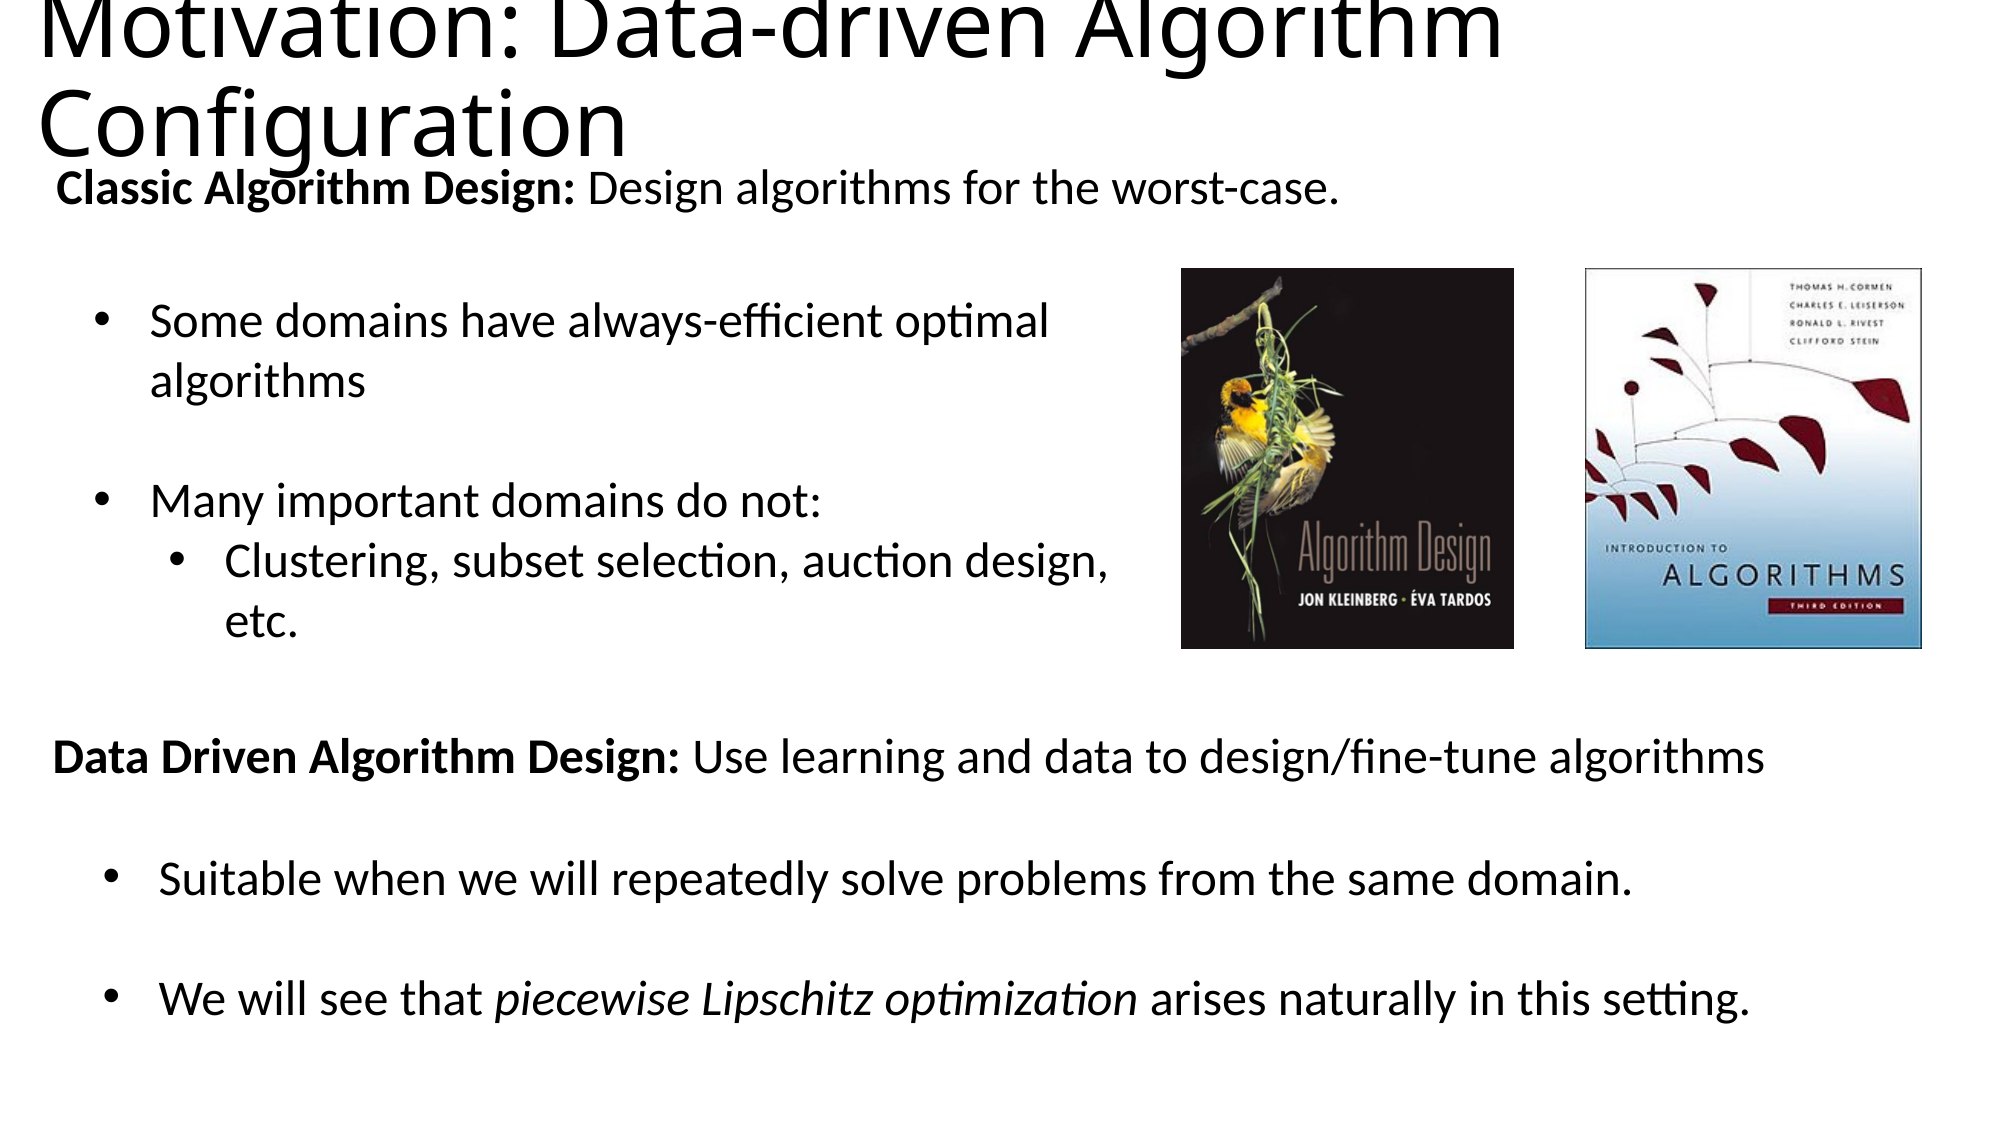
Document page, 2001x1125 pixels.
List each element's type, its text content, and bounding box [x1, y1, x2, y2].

picture [1181, 268, 1514, 649]
title Motivation: Data-driven Algorithm Configuration [21, 16, 1979, 140]
text_box Some domains have always-efficient optimal algorithms Many important domains do not: Clustering, subset selection, auction design, etc. [78, 280, 1151, 656]
text_box Suitable when we will repeatedly solve problems from the same domain. We will see that piecewise Lipschitz optimization arises naturally in this setting. [87, 837, 1767, 1033]
picture [1585, 268, 1922, 649]
text_box Data Driven Algorithm Design: Use learning and data to design/fine-tune algorithms [37, 716, 1781, 792]
text_box Classic Algorithm Design: Design algorithms for the worst-case. [41, 147, 1356, 222]
